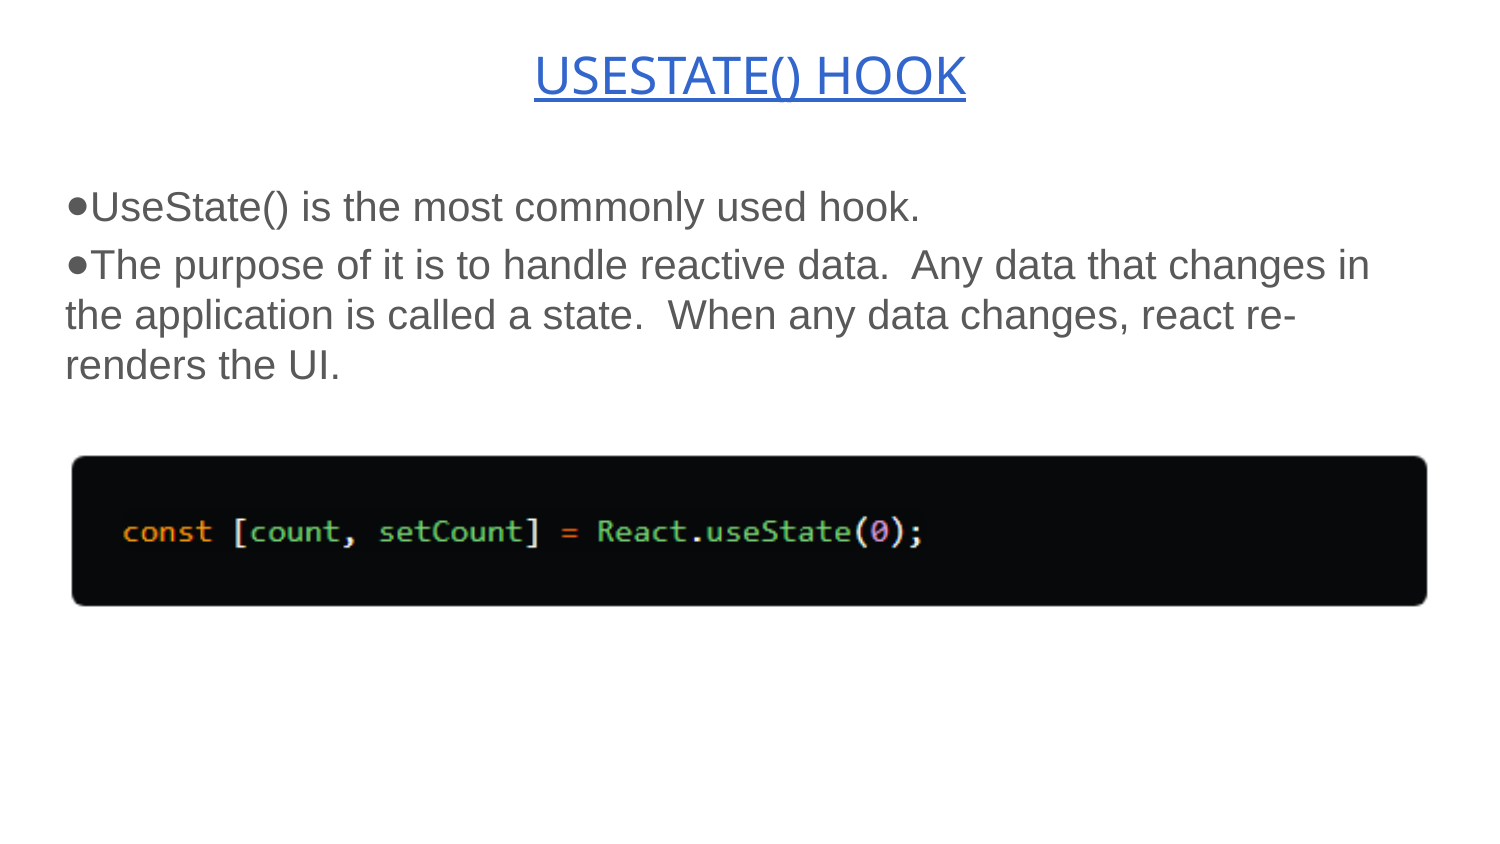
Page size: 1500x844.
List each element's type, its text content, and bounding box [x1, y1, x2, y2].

title USESTATE() HOOK [0, 37, 1500, 110]
picture [62, 446, 1438, 616]
subtitle UseState() is the most commonly used hook. The purpose of it is to handle reactive data. Any data that changes in the application is called a state. When any data changes, react re-renders the UI. [50, 171, 1400, 772]
